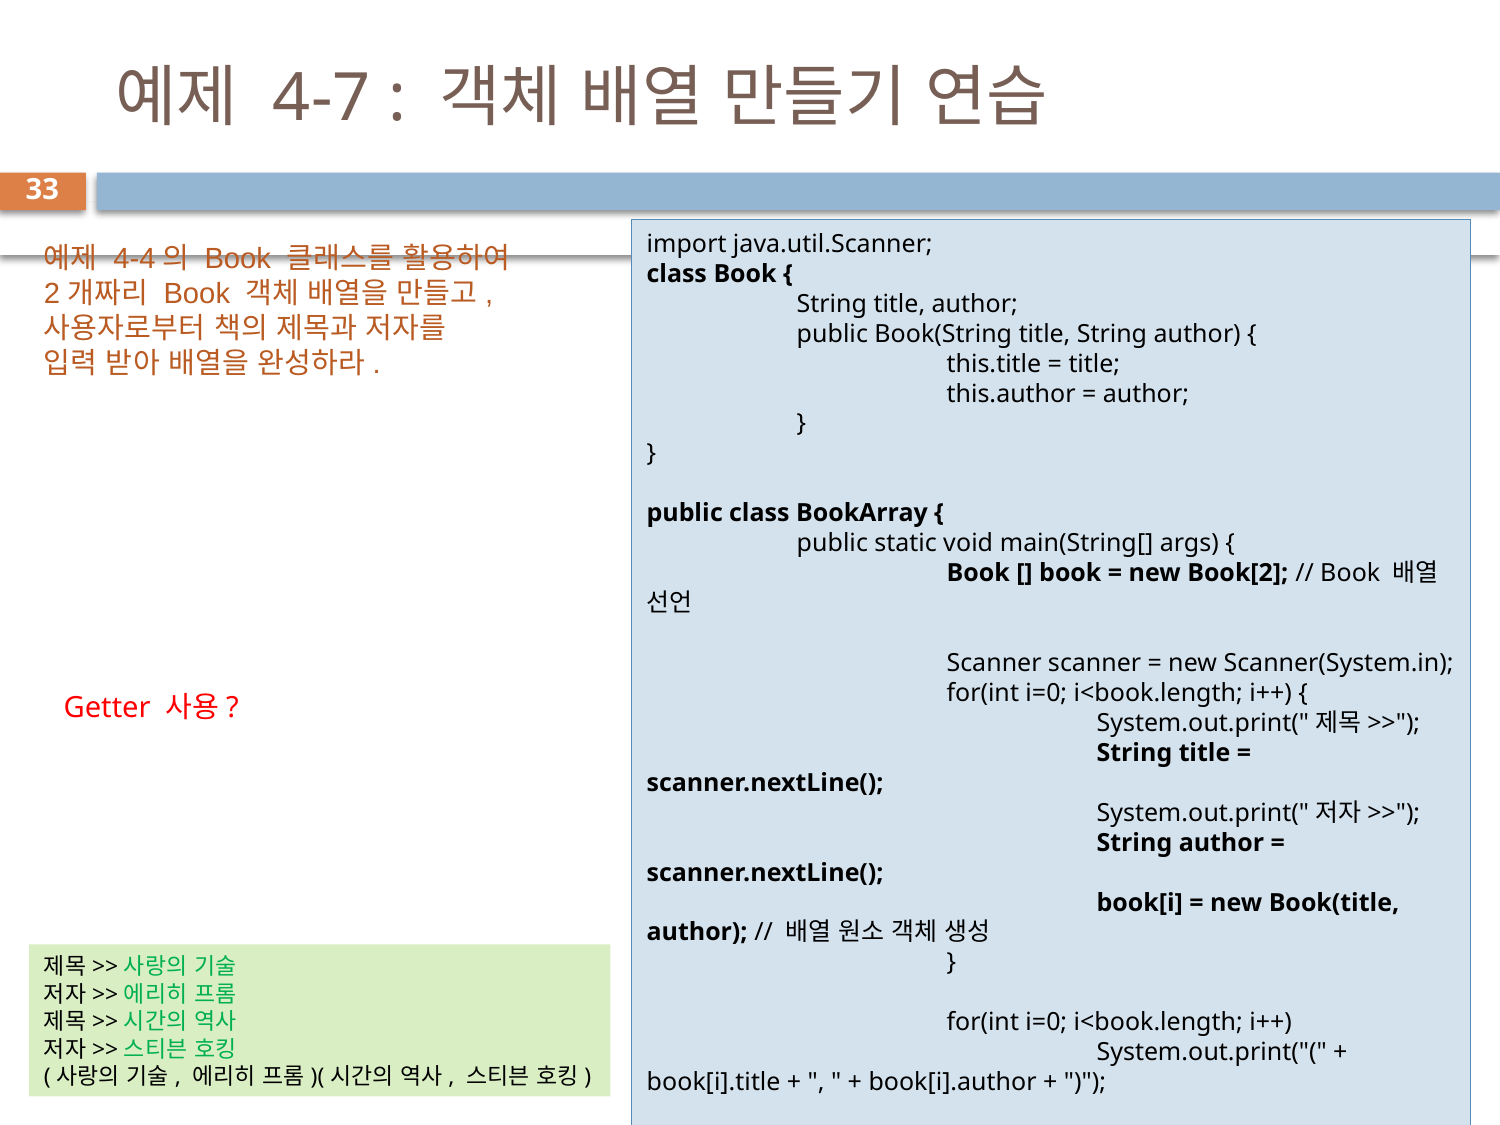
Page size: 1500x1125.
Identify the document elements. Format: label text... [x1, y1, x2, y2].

text_box 예제 4-4의 Book 클래스를 활용하여 2개짜리 Book 객체 배열을 만들고, 사용자로부터 책의 제목과 저자를 입력 받아 배열을 완성하라. [29, 231, 609, 387]
text_box 제목>>사랑의 기술 저자>>에리히 프롬 제목>>시간의 역사 저자>>스티븐 호킹 (사랑의 기술, 에리히 프롬)(시간의 역사, 스티븐 호킹) [29, 944, 611, 1097]
slide_number 33 [0, 170, 87, 211]
text_box import java.util.Scanner; class Book { String title, author; public Book(String title, String author) { this.title = title; this.author = author; } } public class BookArray { public static void main(String[] args) { Book [] book = new Book[2]; // Book 배열 선언 Scanner scanner = new Scanner(System.in); for(int i=0; i<book.length; i++) { System.out.print("제목>>"); String title = scanner.nextLine(); System.out.print("저자>>"); String author = scanner.nextLine(); book[i] = new Book(title, author); // 배열 원소 객체 생성 } for(int i=0; i<book.length; i++) System.out.print("(" + book[i].title + ", " + book[i].author + ")"); scanner.close(); } } [631, 219, 1471, 1125]
title 예제 4-7 : 객체 배열 만들기 연습 [100, 37, 1438, 149]
text_box Getter 사용? [48, 680, 254, 731]
